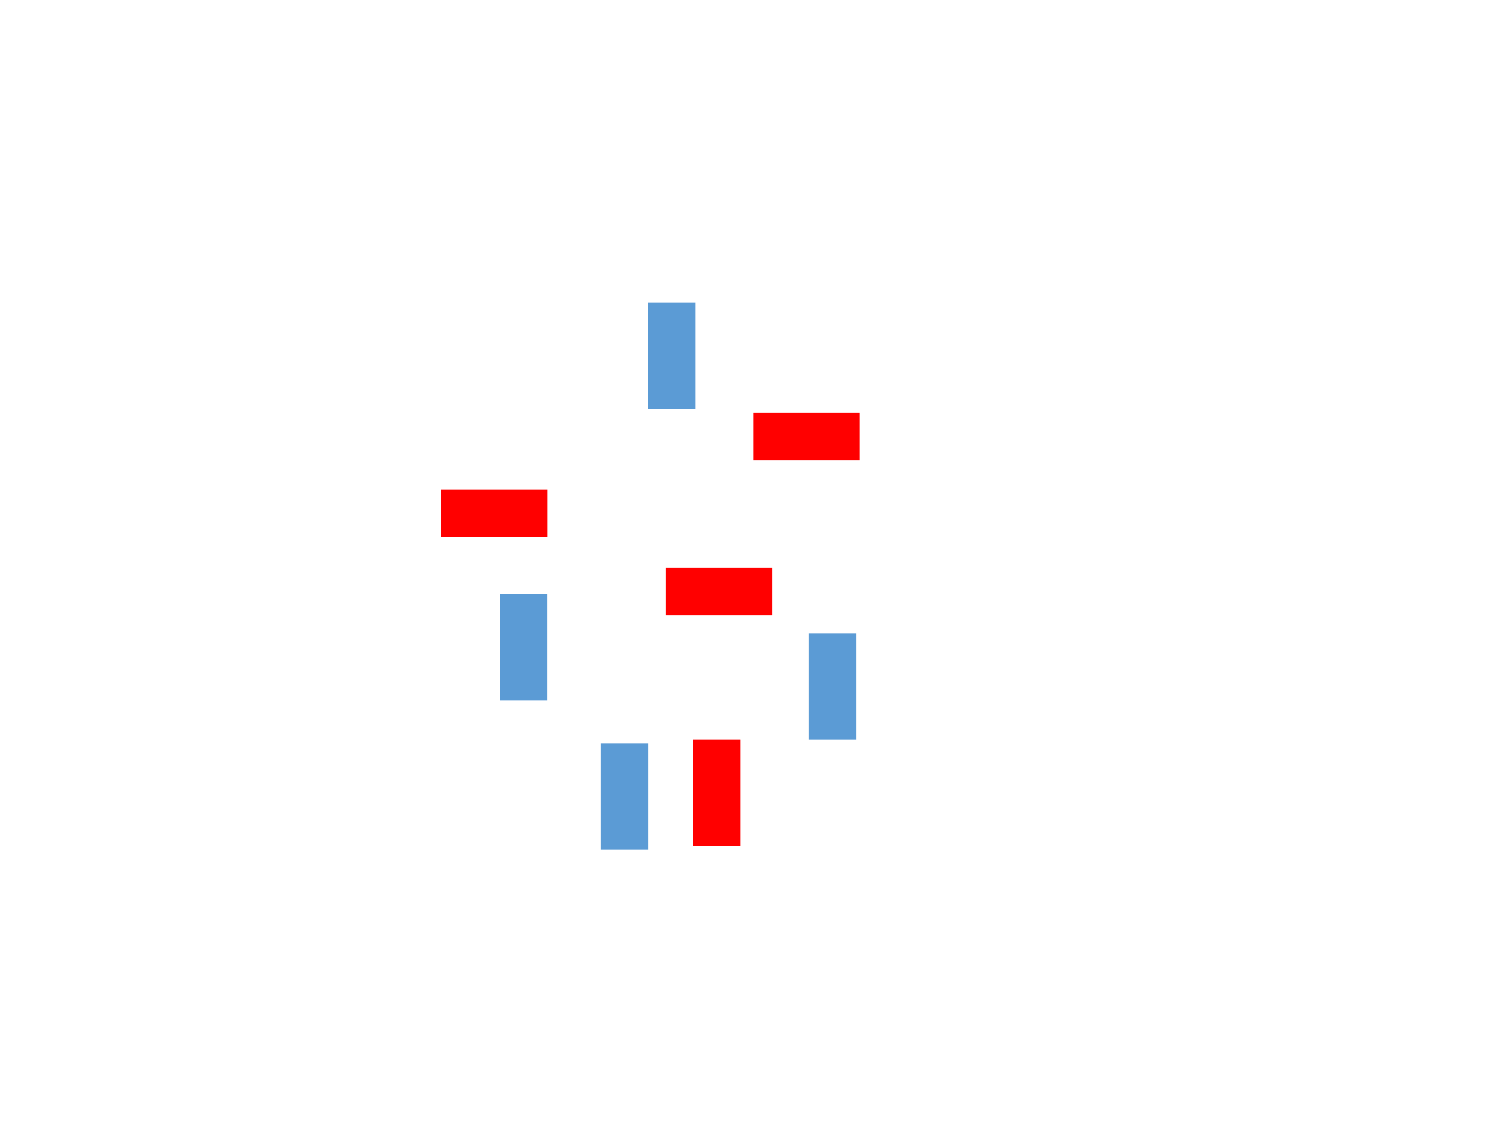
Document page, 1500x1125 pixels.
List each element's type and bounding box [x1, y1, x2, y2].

text_box [647, 302, 696, 410]
text_box [808, 632, 857, 741]
text_box [499, 593, 548, 701]
text_box [752, 412, 861, 461]
text_box [600, 742, 649, 851]
text_box [665, 567, 773, 616]
text_box [692, 739, 741, 847]
text_box [440, 489, 548, 538]
